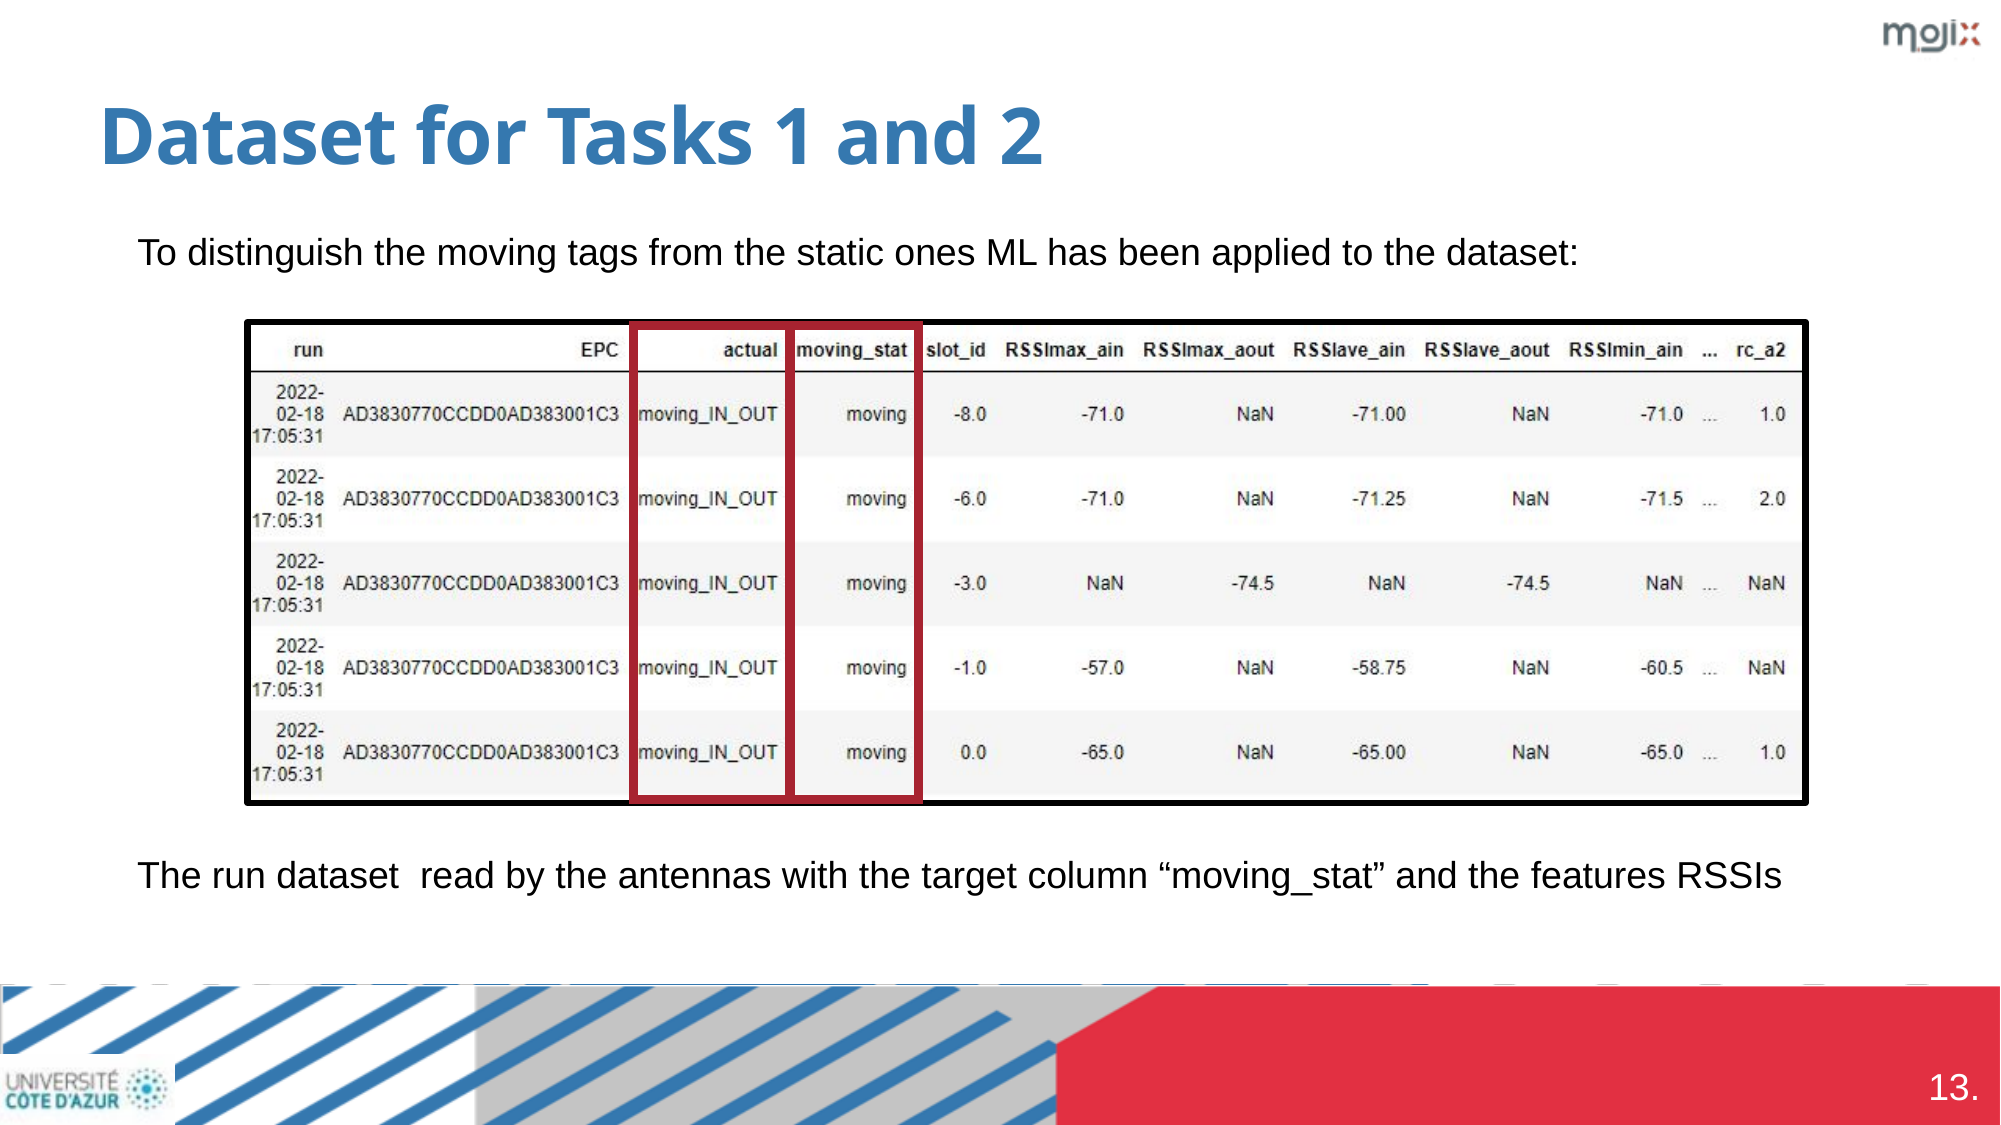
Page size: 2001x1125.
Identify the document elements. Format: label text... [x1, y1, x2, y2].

picture [1854, 0, 2000, 82]
text_box To distinguish the moving tags from the static ones ML has been applied to the dataset: [122, 220, 1775, 281]
text_box The run dataset read by the antennas with the target column “moving_stat” and the features RSSIs [122, 844, 1817, 904]
picture [250, 324, 1803, 800]
picture [0, 984, 2000, 1125]
title Dataset for Tasks 1 and 2 [65, 78, 1079, 273]
